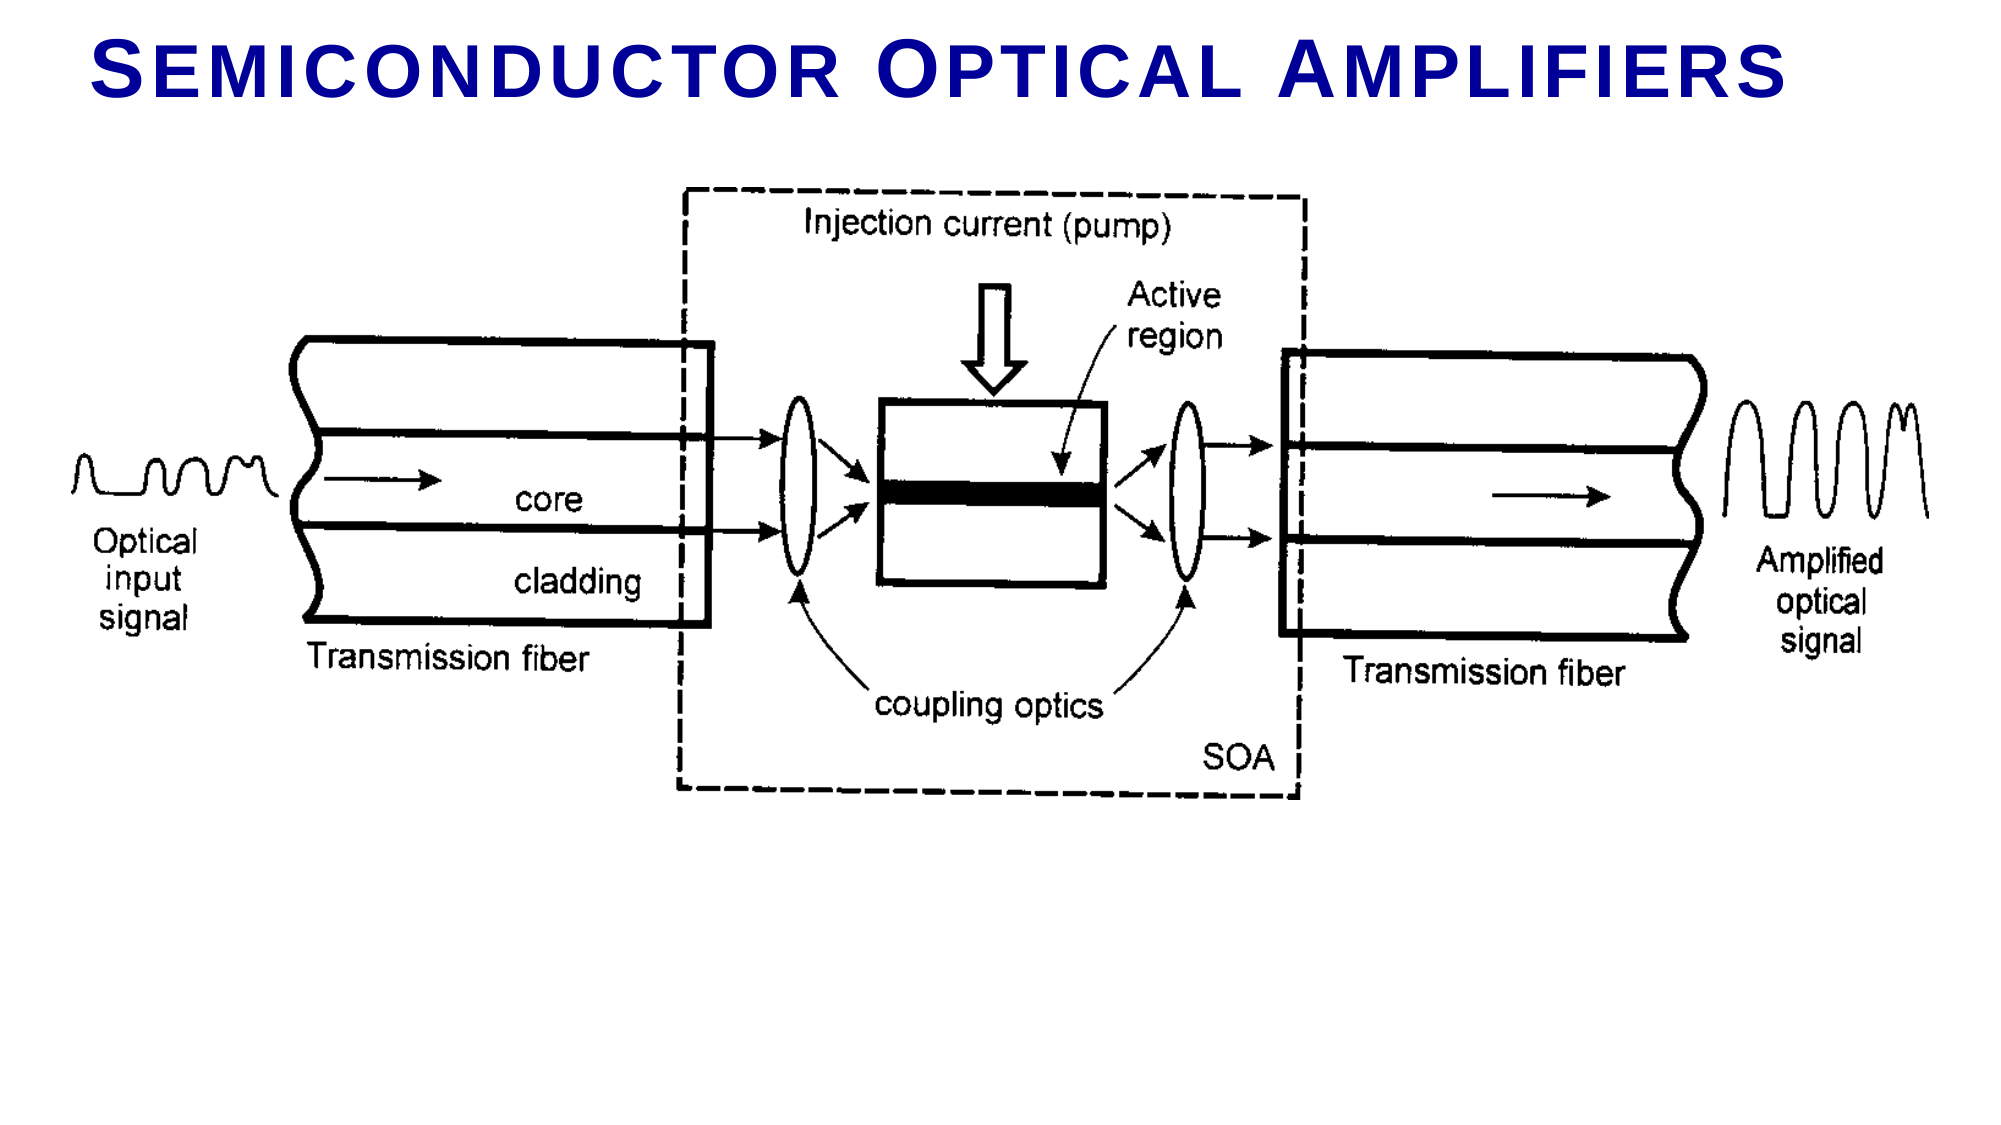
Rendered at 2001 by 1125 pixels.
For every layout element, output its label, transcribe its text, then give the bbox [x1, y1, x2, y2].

title SEMICONDUCTOR OPTICAL AMPLIFIERS [87, 12, 1816, 186]
picture [71, 187, 1929, 801]
